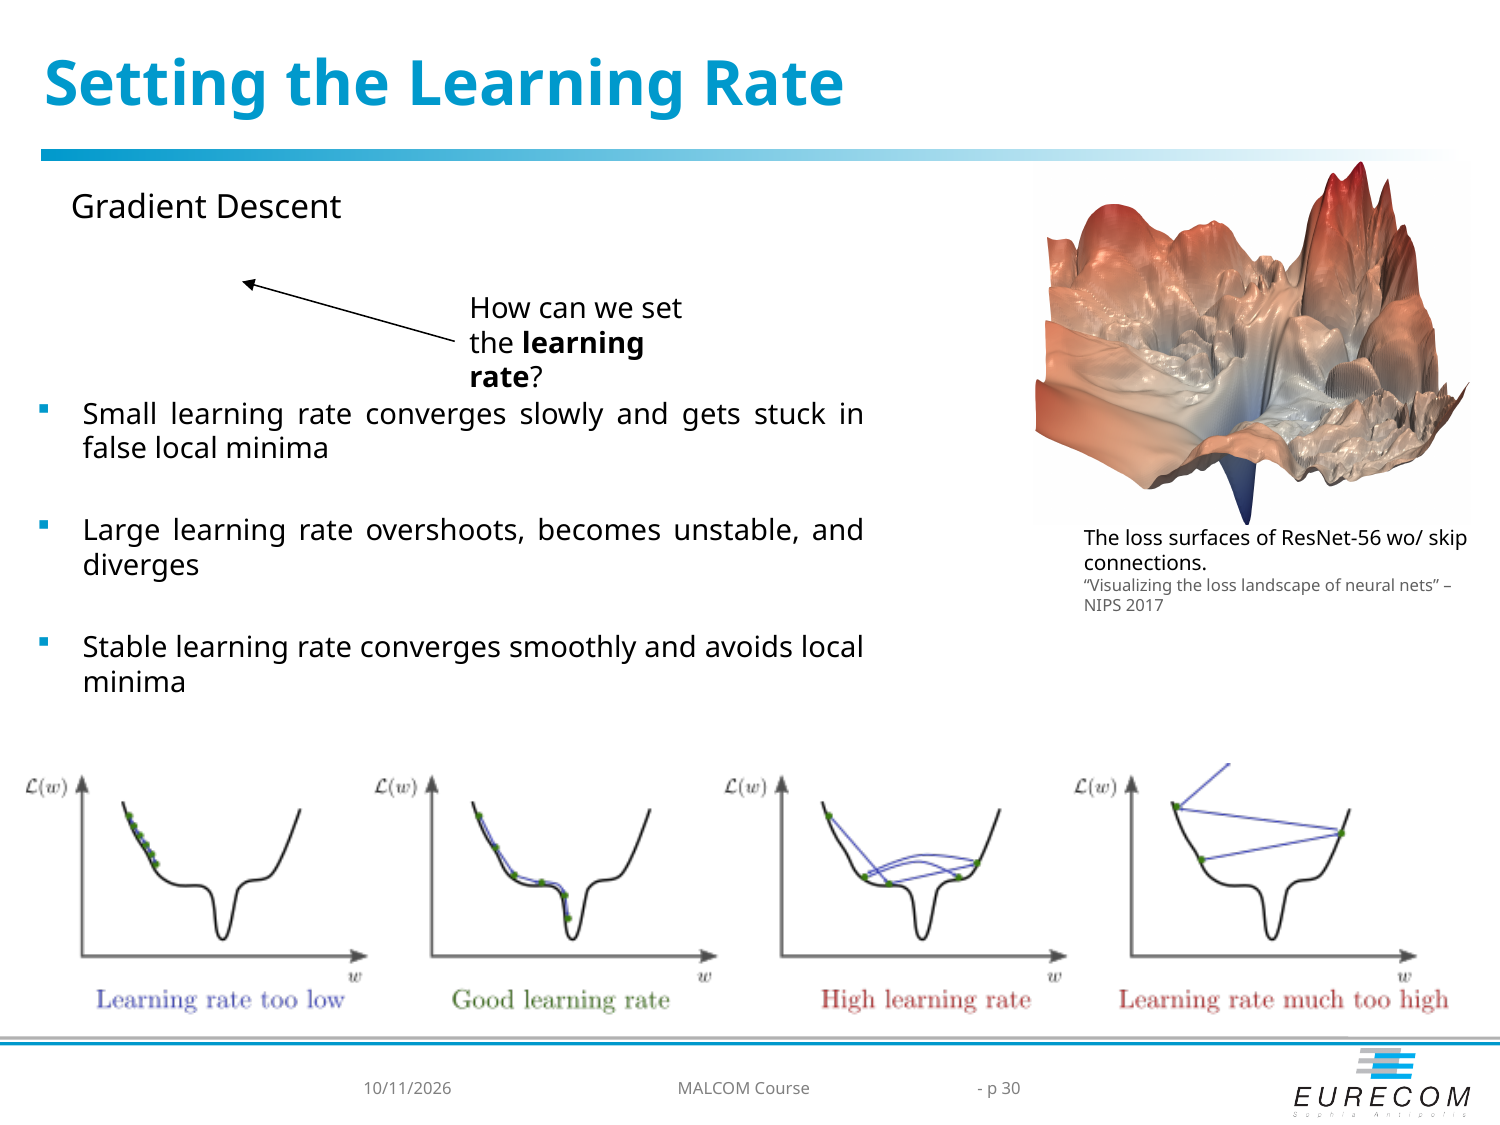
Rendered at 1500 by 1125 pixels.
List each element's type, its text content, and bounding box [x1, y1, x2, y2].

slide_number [348, 1070, 526, 1103]
text_box Small learning rate converges slowly and gets stuck in false local minima Large learning rate overshoots, becomes unstable, and diverges Stable learning rate converges smoothly and avoids local minima [0, 387, 880, 518]
text_box The loss surfaces of ResNet-56 wo/ skip connections. “Visualizing the loss landscape of neural nets” – NIPS 2017 [1068, 517, 1487, 623]
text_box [241, 281, 455, 325]
text_box Setting the Learning Rate [29, 35, 1436, 142]
footer MALCOM Course [537, 1070, 951, 1103]
picture [1033, 160, 1471, 526]
text_box How can we set the learning rate? [454, 281, 739, 387]
picture [1293, 1048, 1477, 1118]
slide_number - p 30 [962, 1070, 1081, 1103]
picture [25, 762, 1449, 1025]
